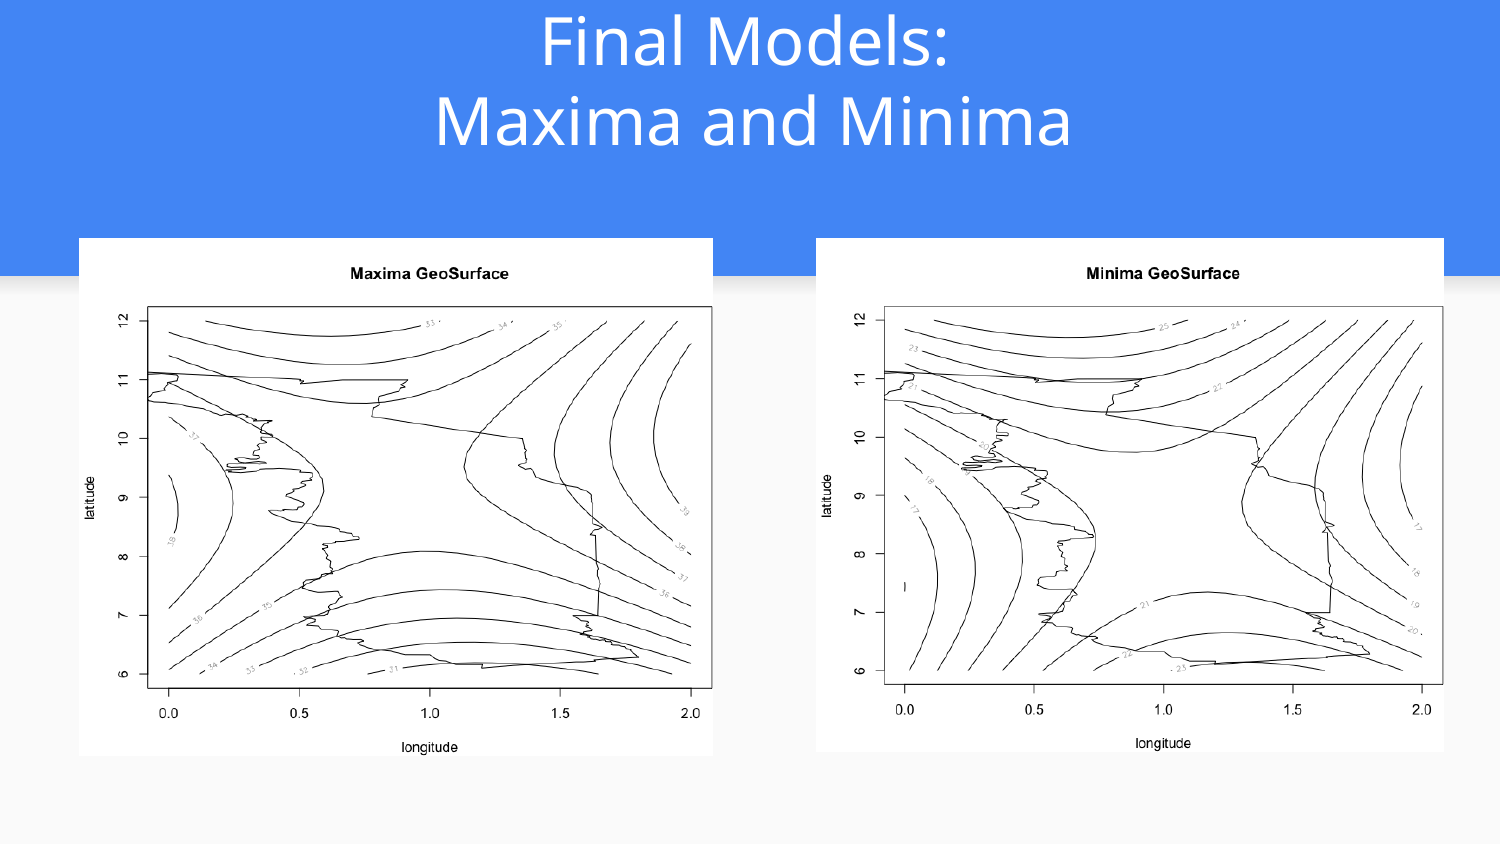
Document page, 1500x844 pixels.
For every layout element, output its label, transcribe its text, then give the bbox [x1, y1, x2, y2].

picture [816, 238, 1444, 752]
picture [79, 238, 713, 757]
title Final Models: Maxima and Minima [79, 48, 1429, 174]
